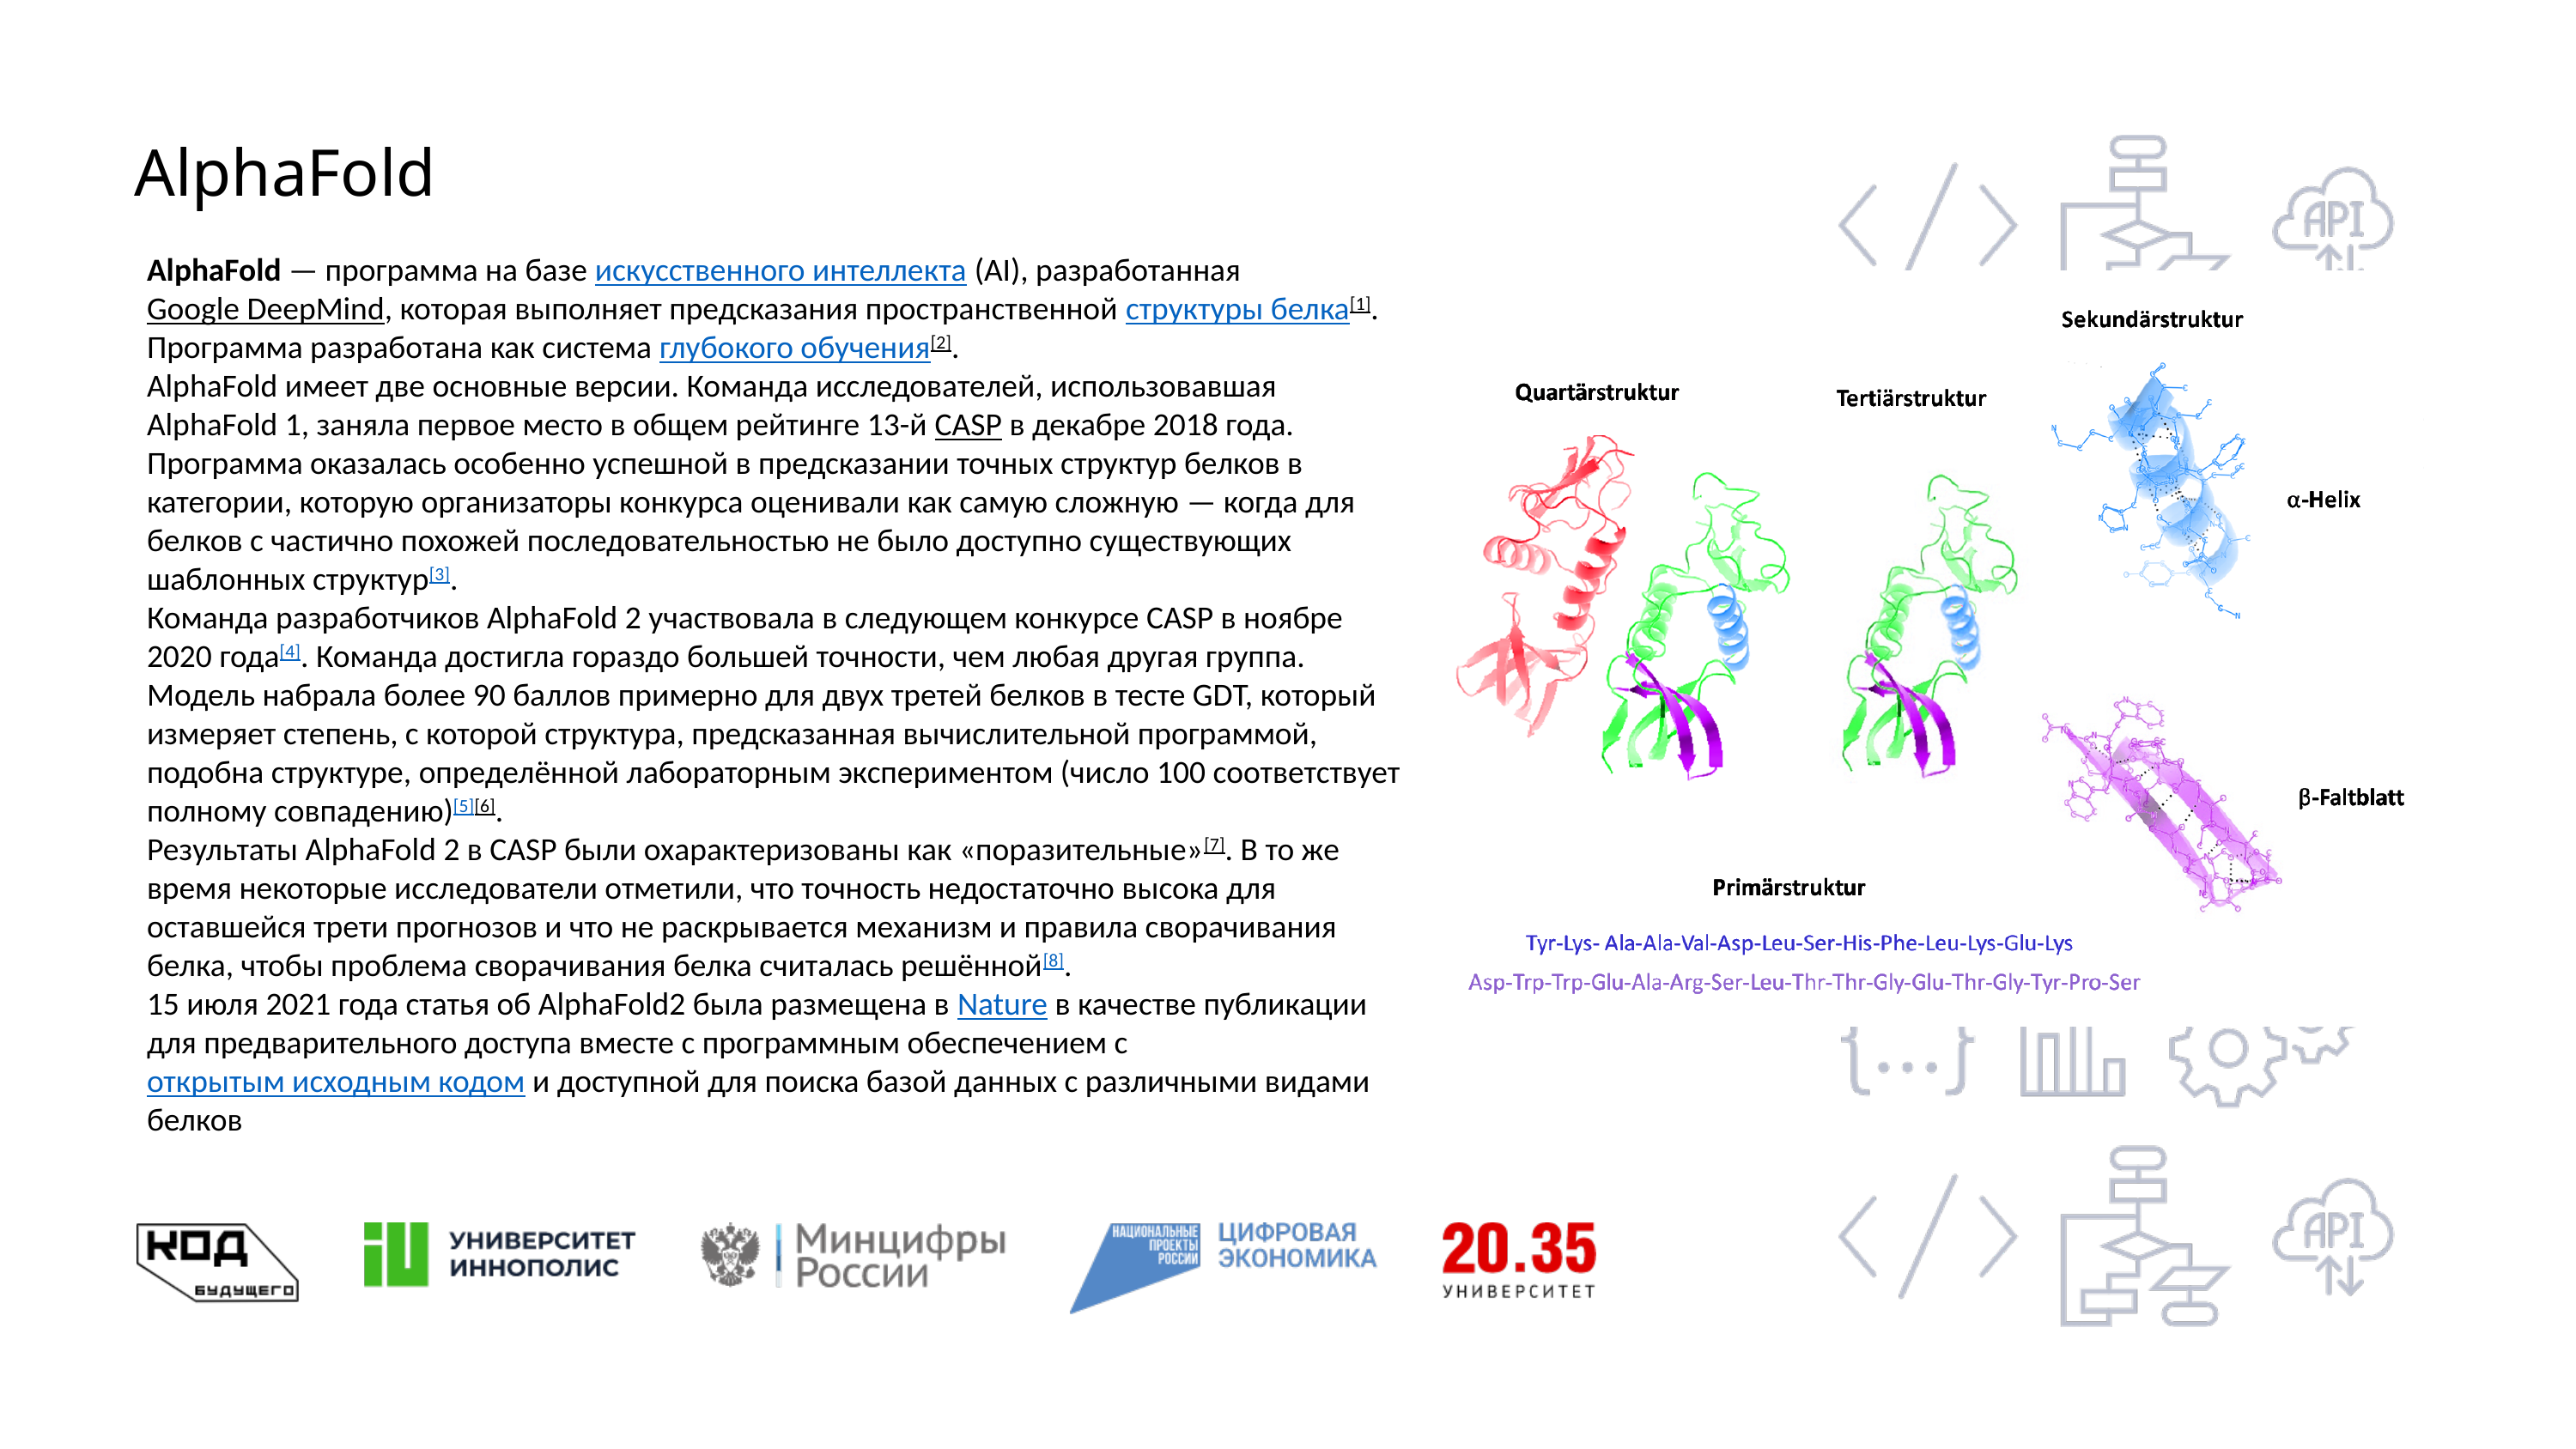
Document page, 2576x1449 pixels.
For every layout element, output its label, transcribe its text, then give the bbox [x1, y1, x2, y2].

picture [137, 1222, 1596, 1314]
picture [1414, 135, 2424, 1327]
text_box AlphaFold — программа на базе искусственного интеллекта (AI), разработанная Google DeepMind, которая выполняет предсказания пространственной структуры белка[1]. Программа разработана как система глубокого обучения[2]. AlphaFold имеет две основные версии. Команда исследователей, использовавшая AlphaFold 1, заняла первое место в общем рейтинге 13-й СASP в декабре 2018 года. Программа оказалась особенно успешной в предсказании точных структур белков в категории, которую организаторы конкурса оценивали как самую сложную — когда для белков с частично похожей последовательностью не было доступно существующих шаблонных структур[3]. Команда разработчиков AlphaFold 2 участвовала в следующем конкурсе CASP в ноябре 2020 года[4]. Команда достигла гораздо большей точности, чем любая другая группа. Модель набрала более 90 баллов примерно для двух третей белков в тесте GDT, который измеряет степень, с которой структура, предсказанная вычислительной программой, подобна структуре, определённой лабораторным экспериментом (число 100 соответствует полному совпадению)[5][6]. Результаты AlphaFold 2 в CASP были охарактеризованы как «поразительные»[7]. В то же время некоторые исследователи отметили, что точность недостаточно высока для оставшейся трети прогнозов и что не раскрывается механизм и правила сворачивания белка, чтобы проблема сворачивания белка считалась решённой[8]. 15 июля 2021 года статья об AlphaFold2 была размещена в Nature в качестве публикации для предварительного доступа вместе с программным обеспечением с открытым исходным кодом и доступной для поиска базой данных с различными видами белков [134, 242, 1423, 1144]
text_box AlphaFold [134, 142, 1702, 209]
